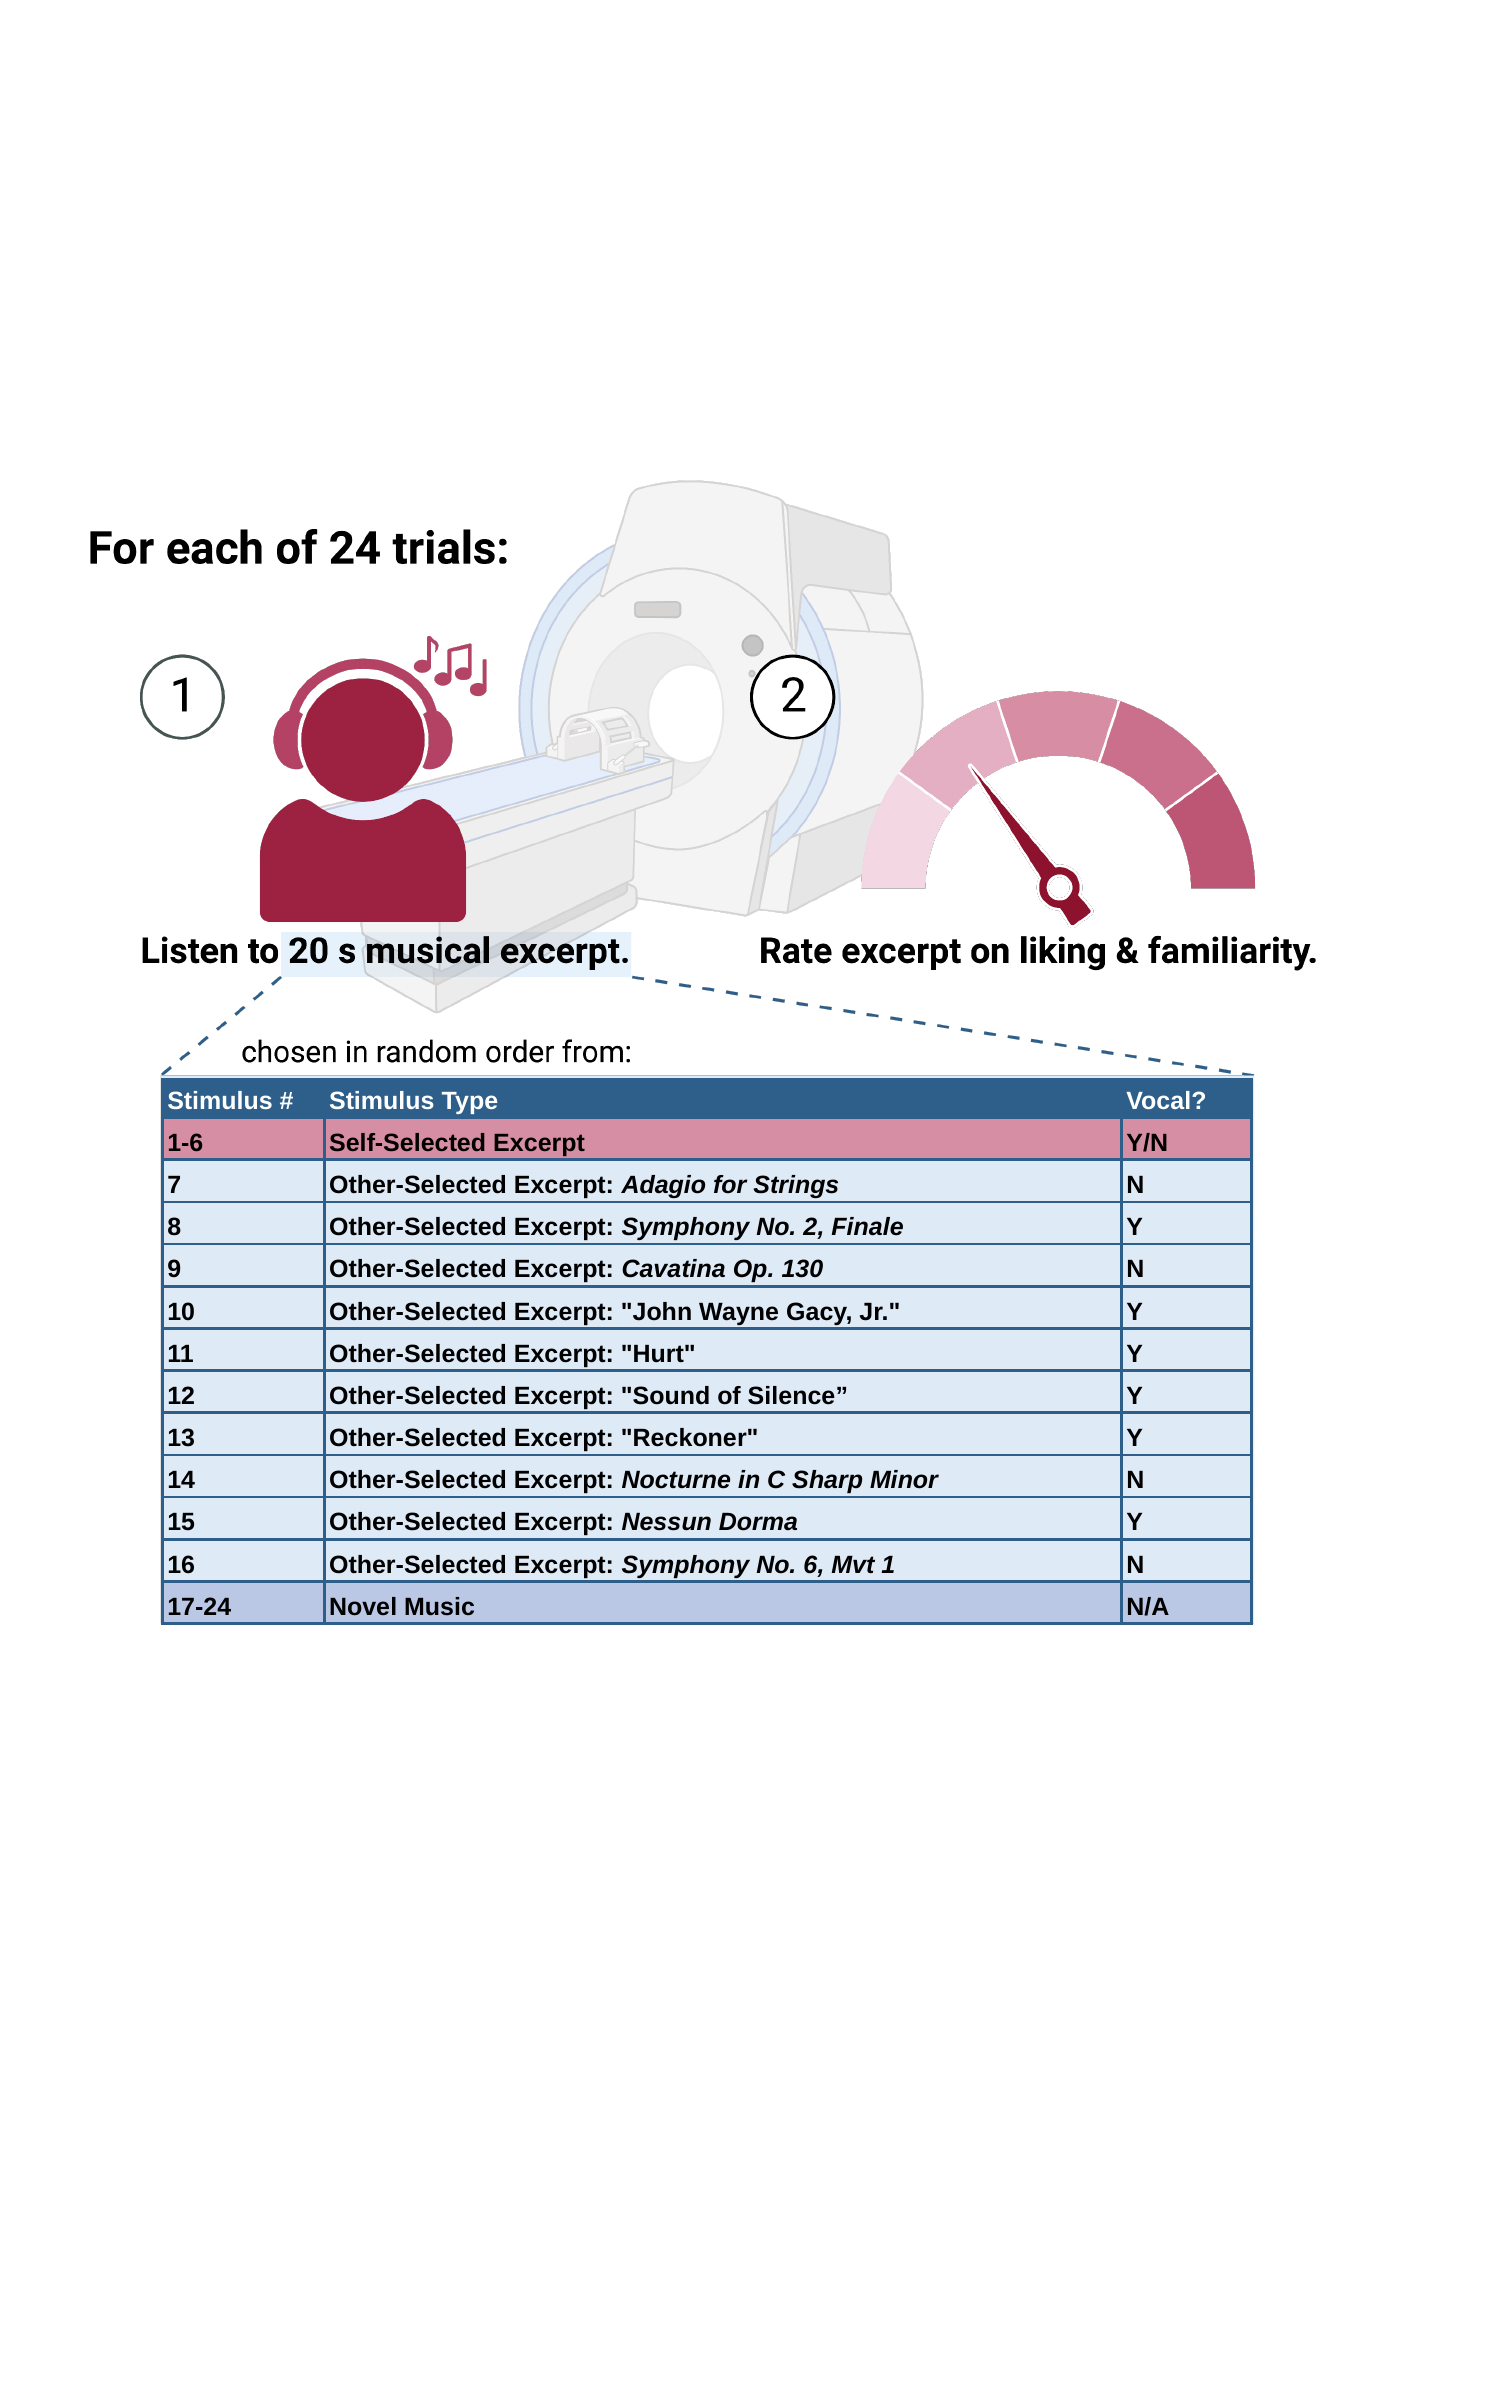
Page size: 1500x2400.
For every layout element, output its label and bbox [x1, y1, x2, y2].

picture [36, 448, 1464, 1875]
